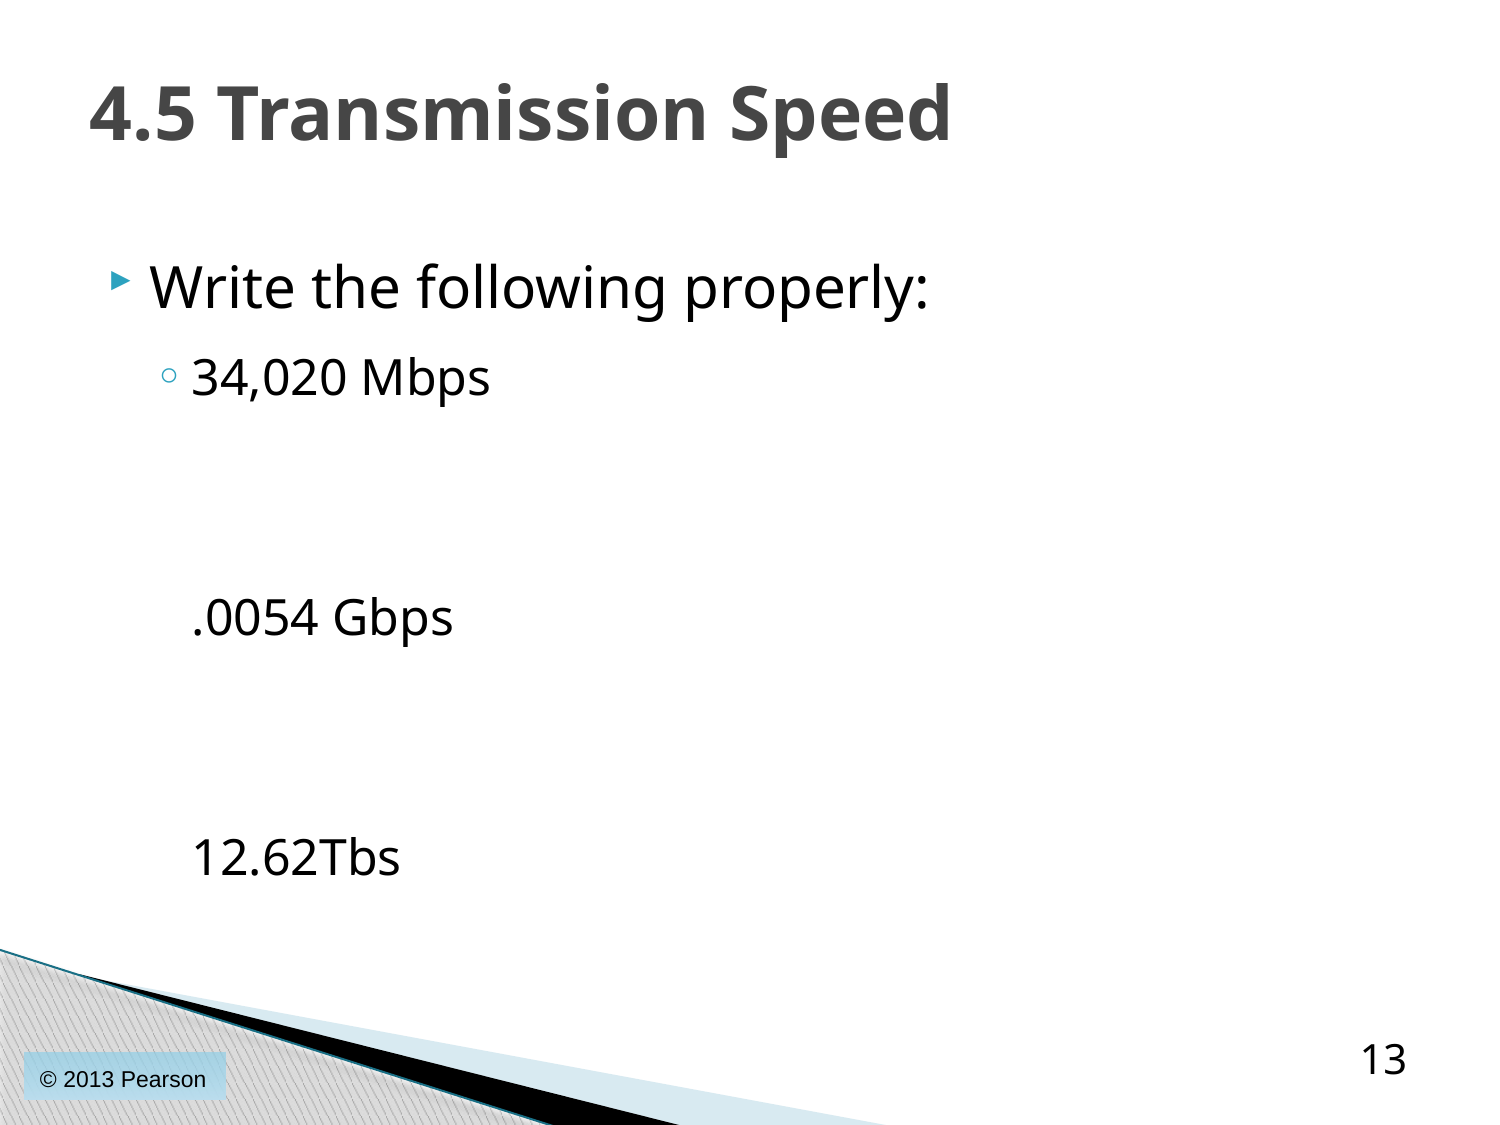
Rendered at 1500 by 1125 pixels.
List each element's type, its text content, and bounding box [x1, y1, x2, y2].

title 4.5 Transmission Speed [75, 45, 1425, 175]
list Write the following properly: 34,020 Mbps .0054 Gbps 12.62Tbs [74, 242, 1426, 986]
slide_number 13 [1287, 1037, 1423, 1098]
footer © 2013 Pearson [24, 1052, 225, 1100]
